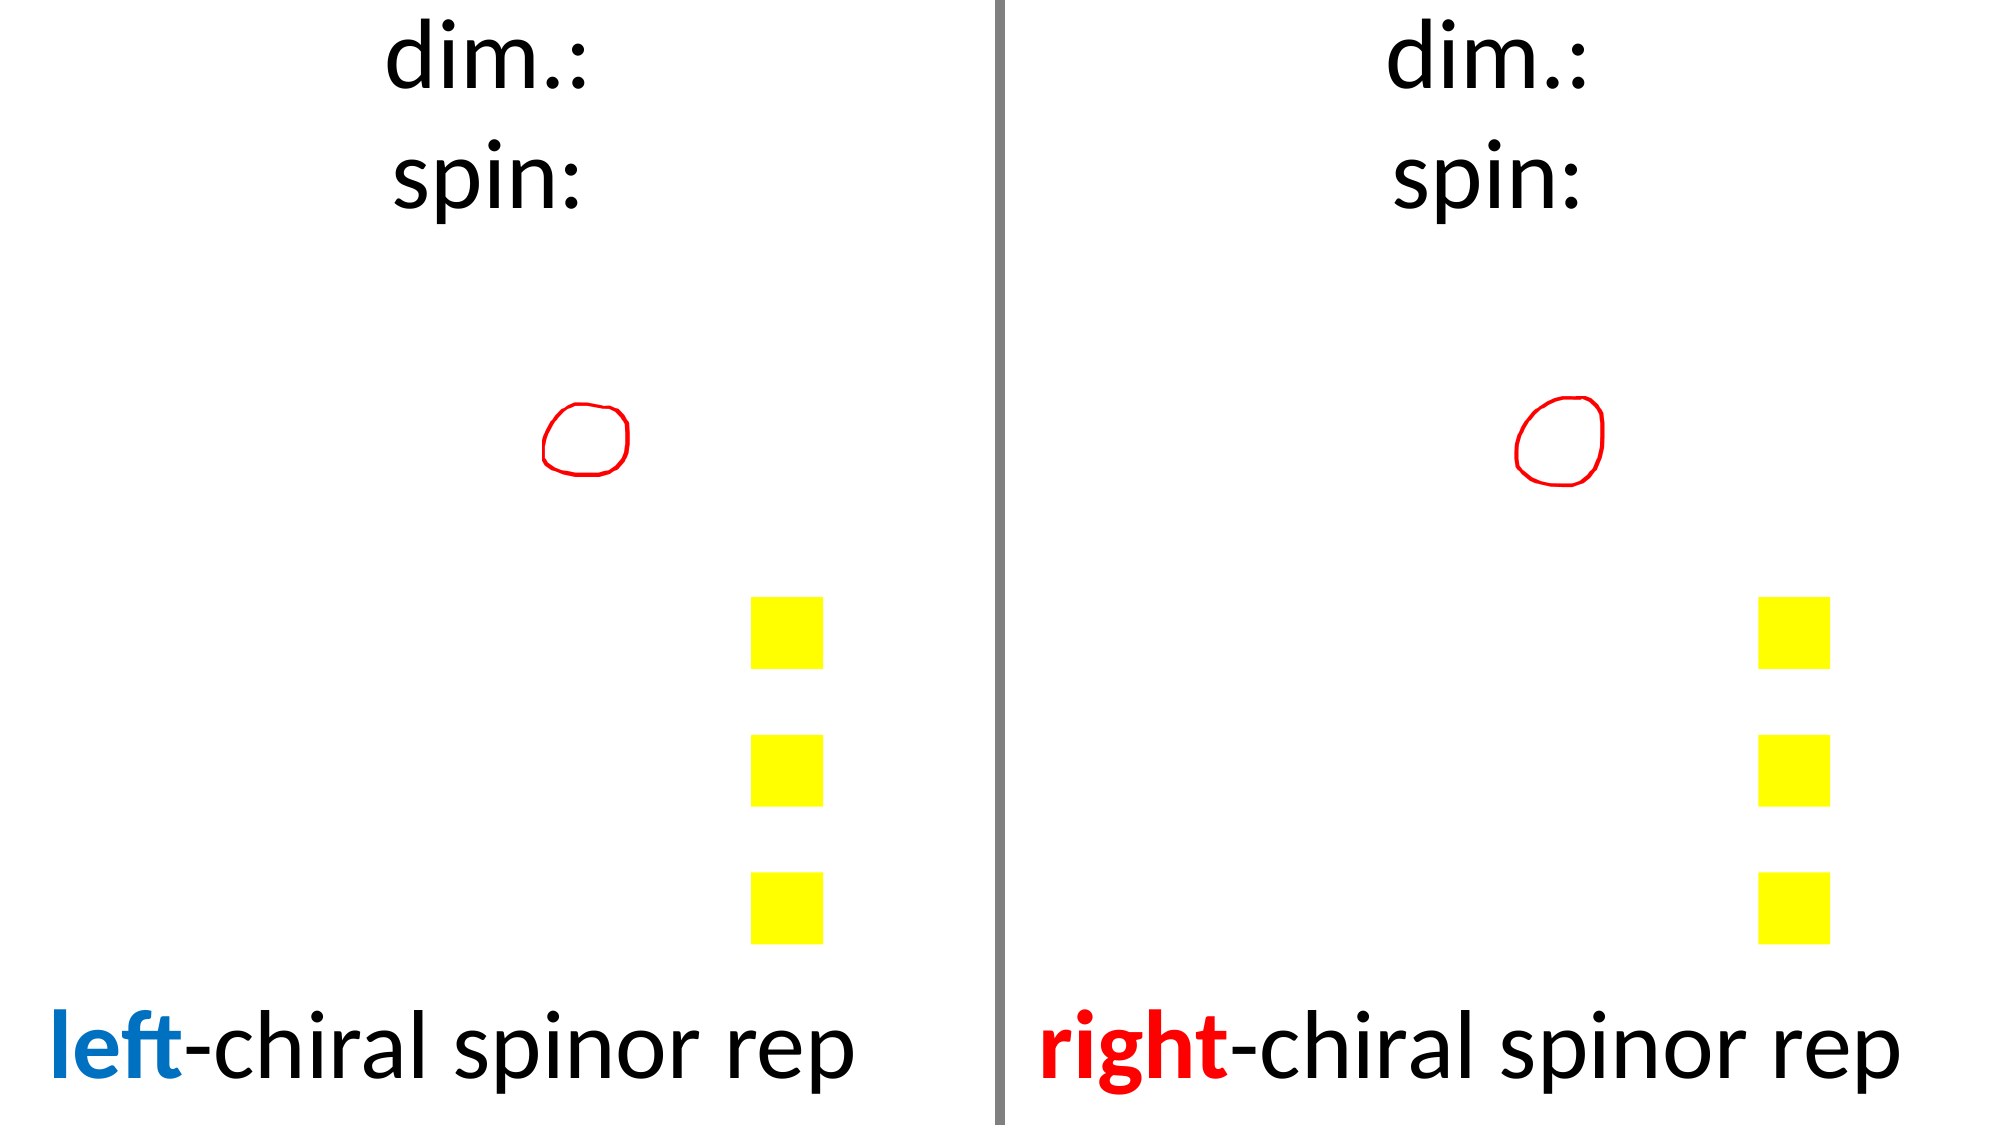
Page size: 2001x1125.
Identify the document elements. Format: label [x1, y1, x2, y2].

text_box [1758, 597, 1831, 945]
picture [542, 396, 999, 496]
text_box [751, 597, 824, 945]
picture [1001, 396, 1614, 496]
